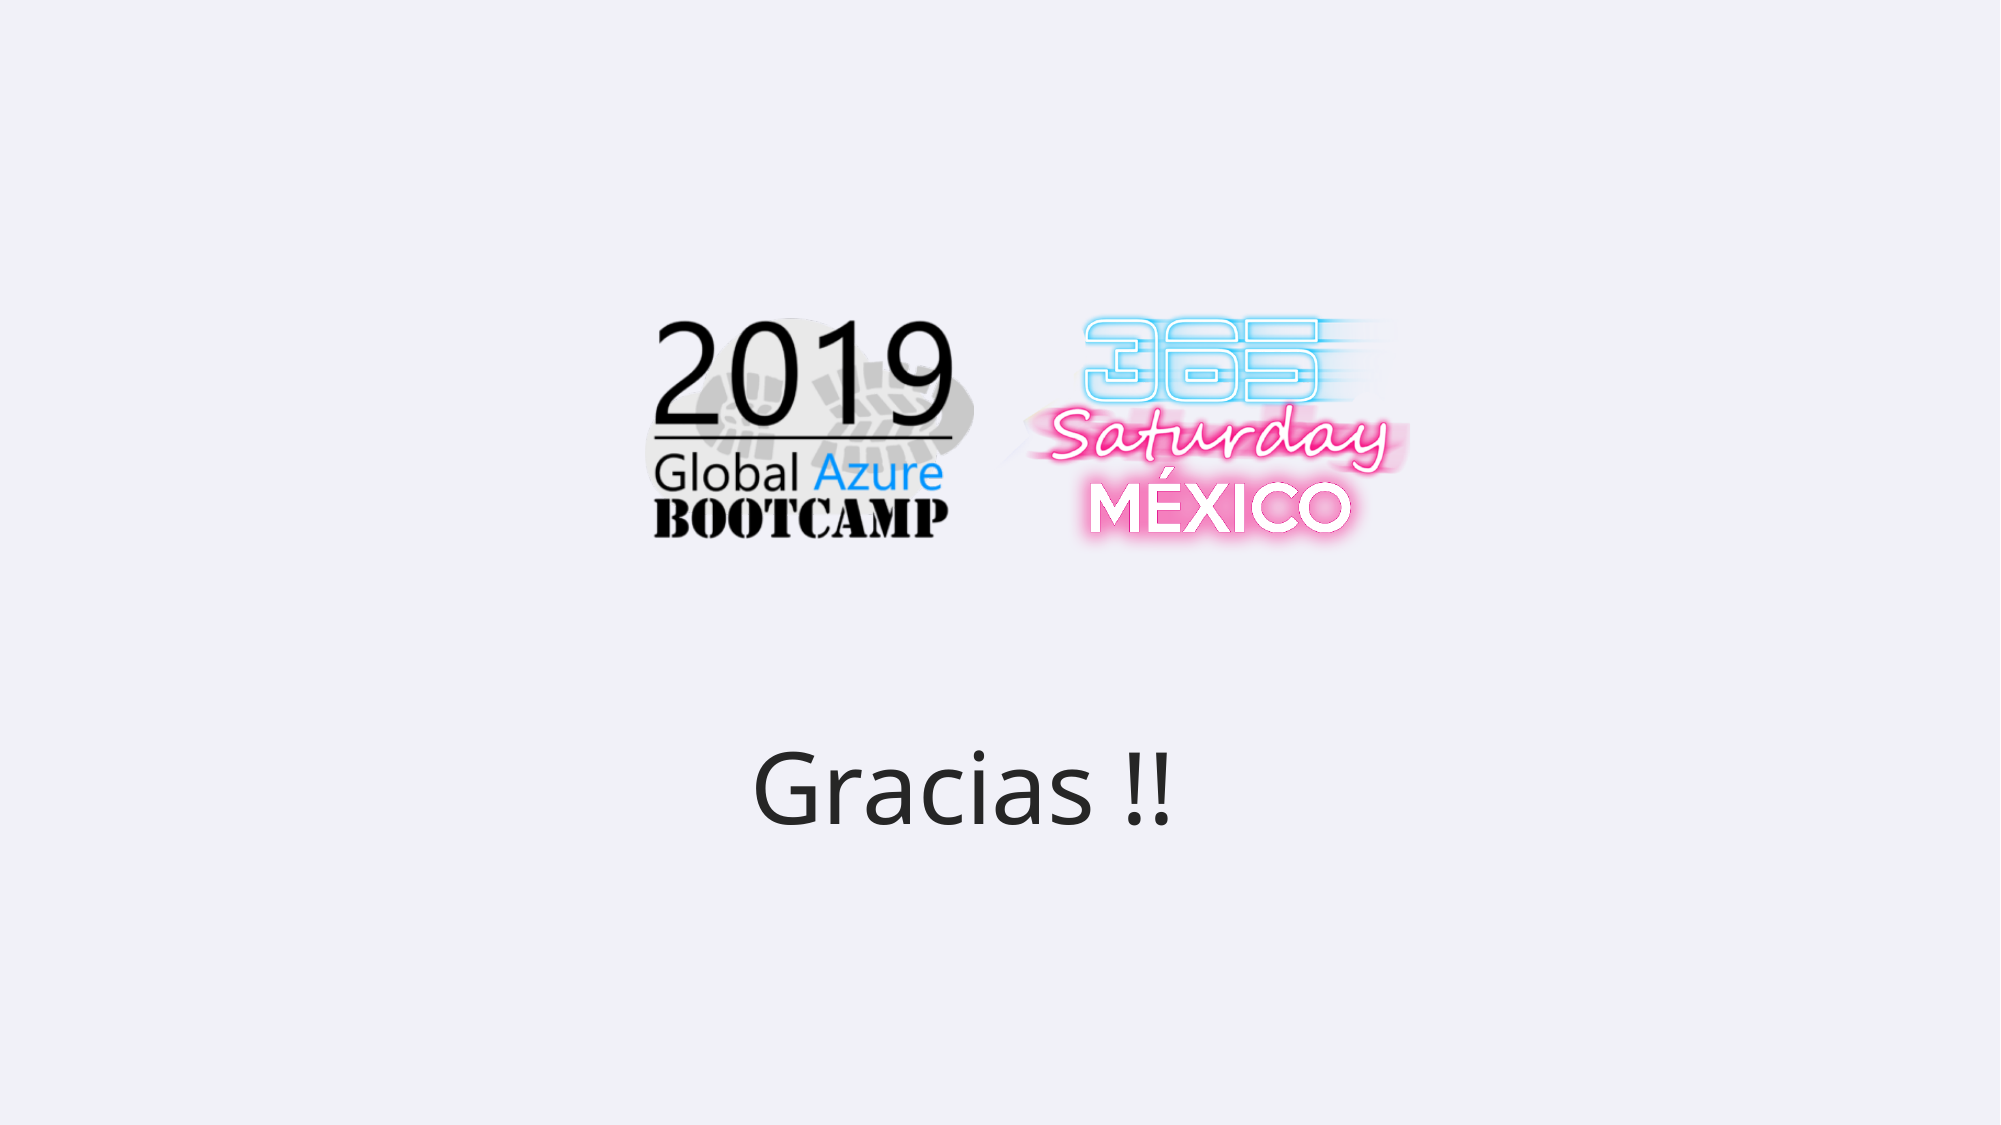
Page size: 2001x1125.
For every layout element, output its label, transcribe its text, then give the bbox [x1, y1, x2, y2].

text_box Gracias !! [735, 592, 1316, 984]
picture [645, 176, 1453, 657]
